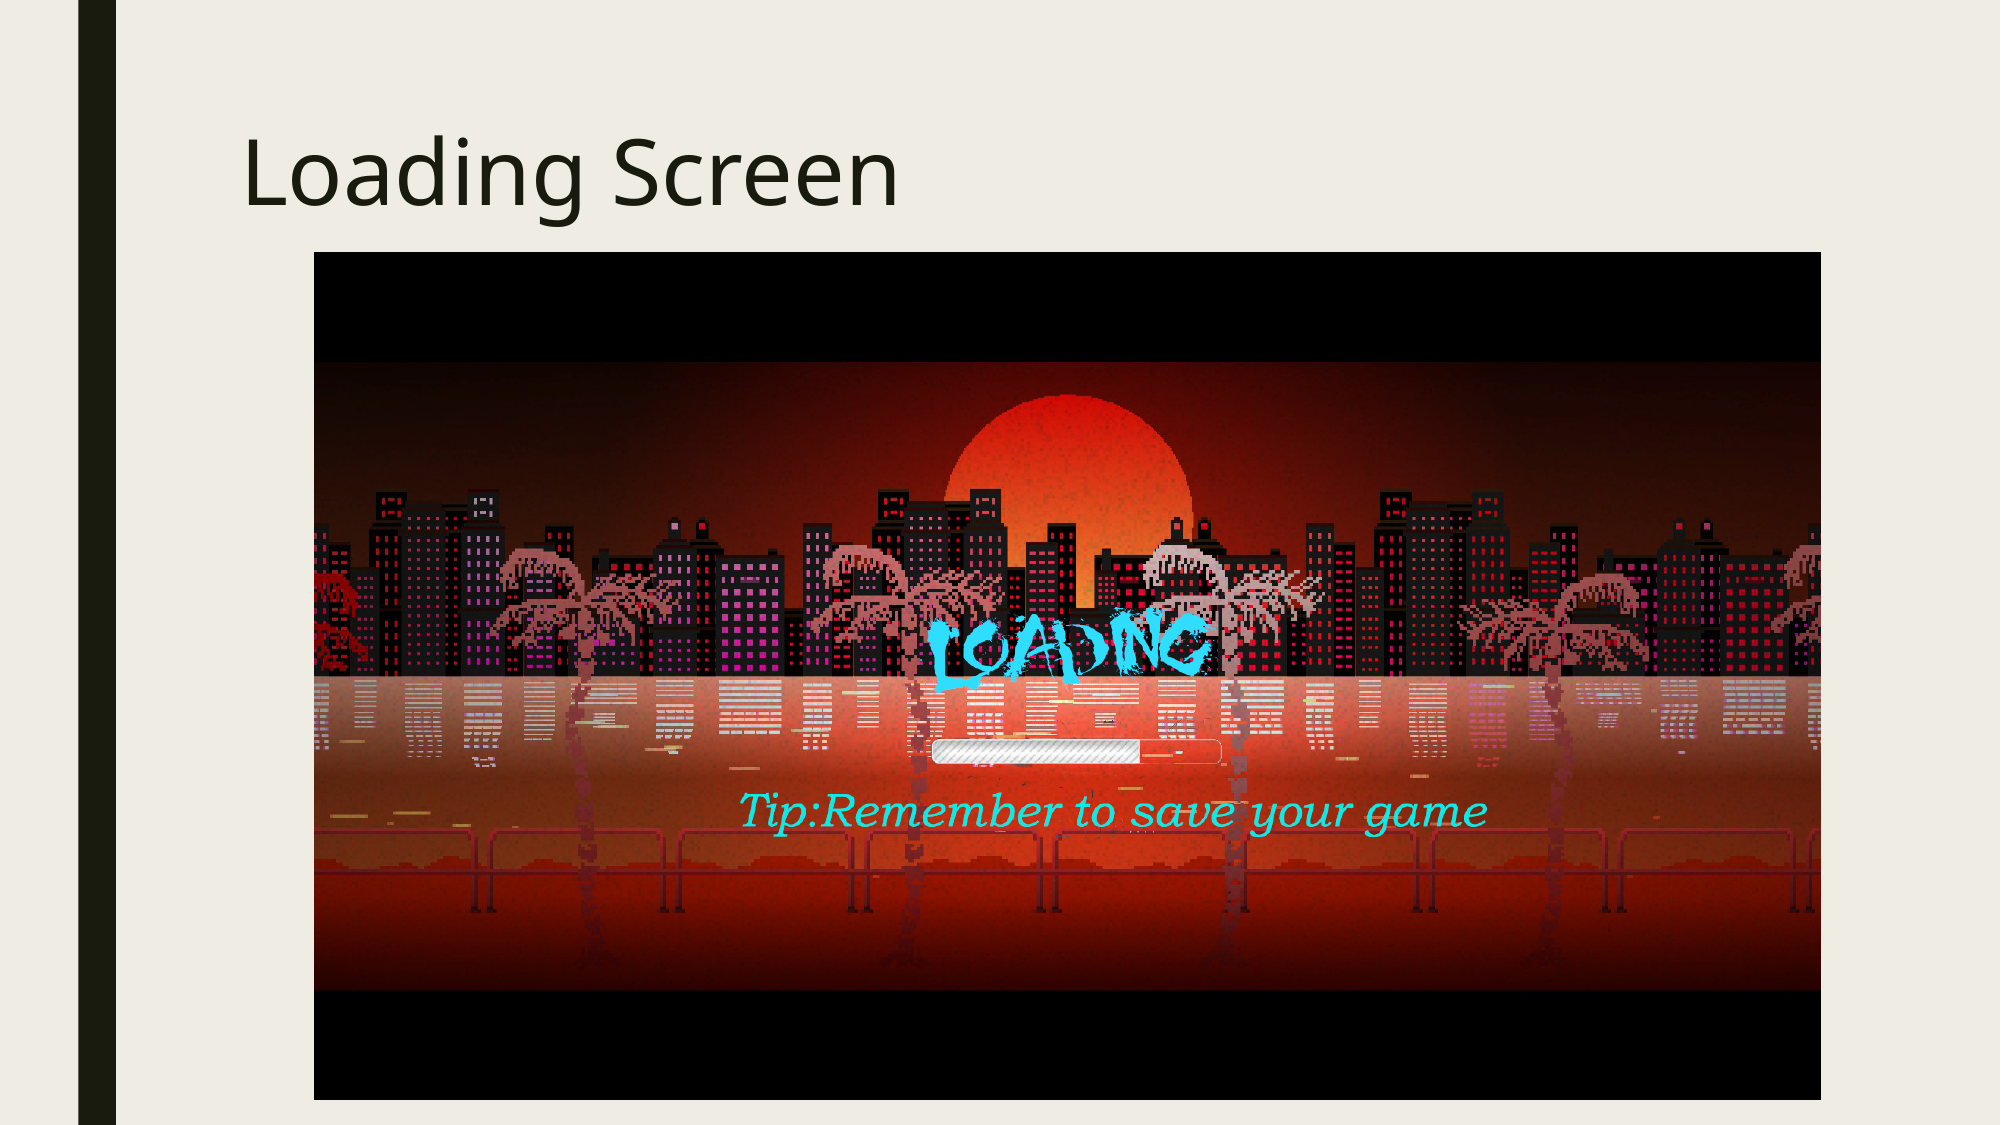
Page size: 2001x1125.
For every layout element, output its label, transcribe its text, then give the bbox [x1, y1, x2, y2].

title Loading Screen [225, 112, 1800, 357]
picture [313, 252, 1821, 1101]
